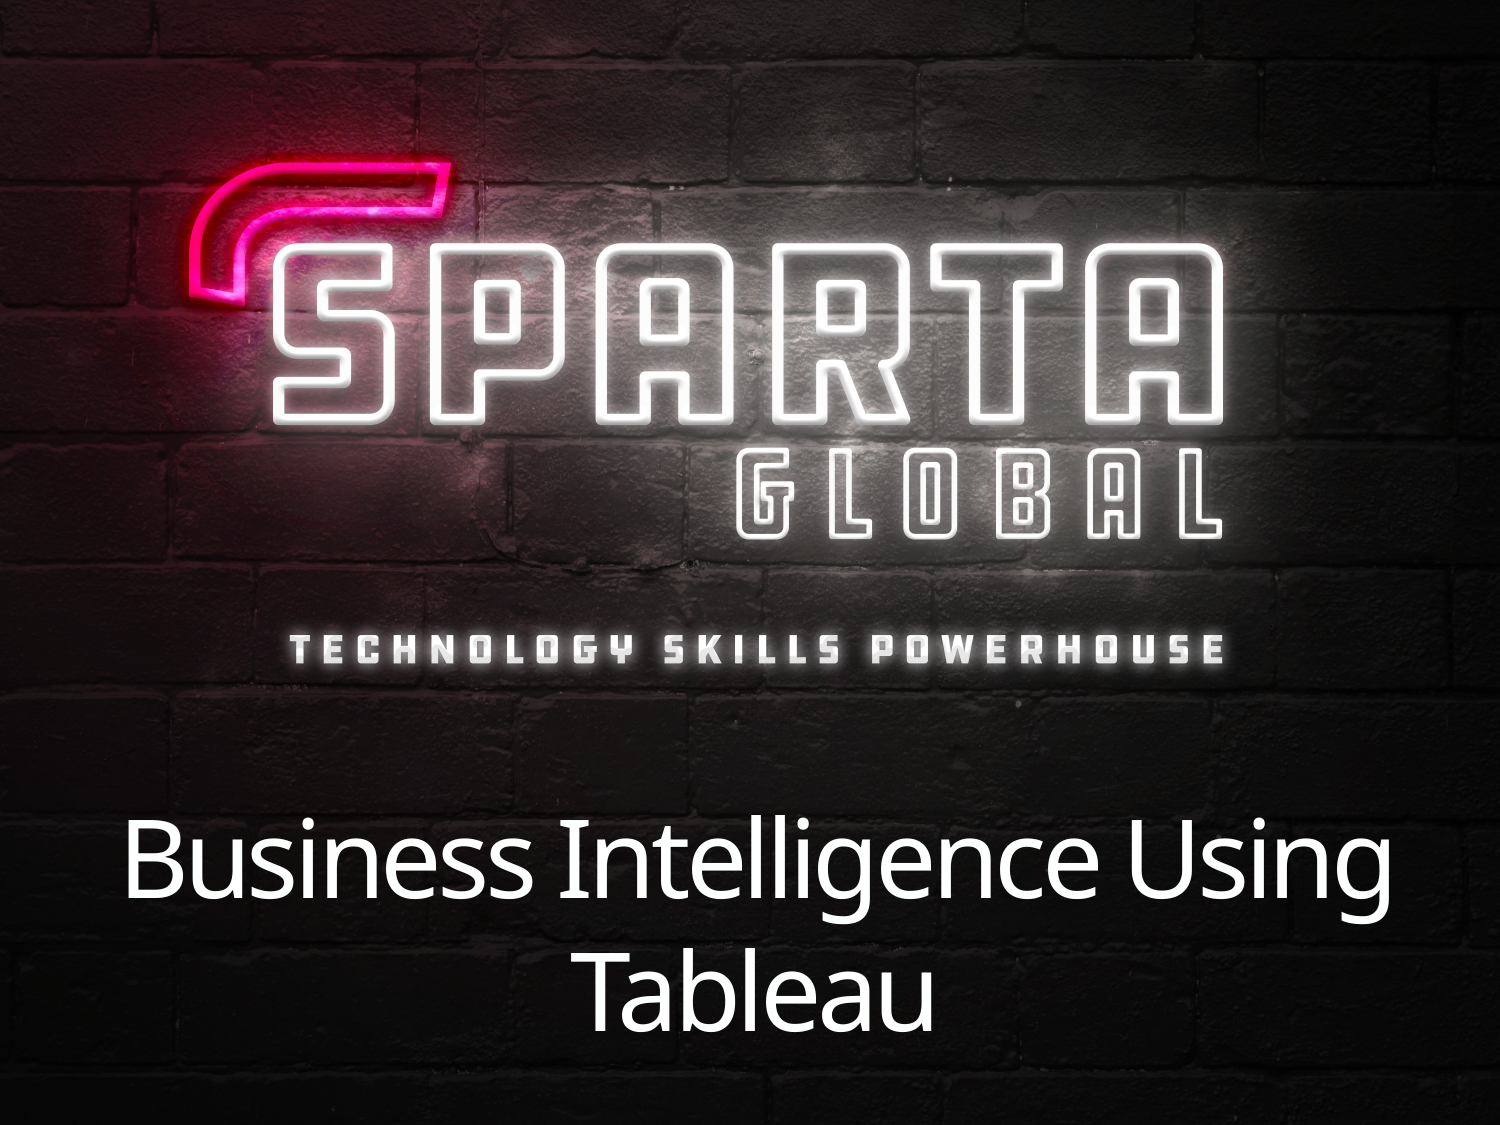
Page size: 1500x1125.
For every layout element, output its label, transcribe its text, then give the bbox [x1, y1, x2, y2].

title Business Intelligence Using Tableau [79, 783, 1432, 1067]
picture [0, 0, 1500, 1125]
